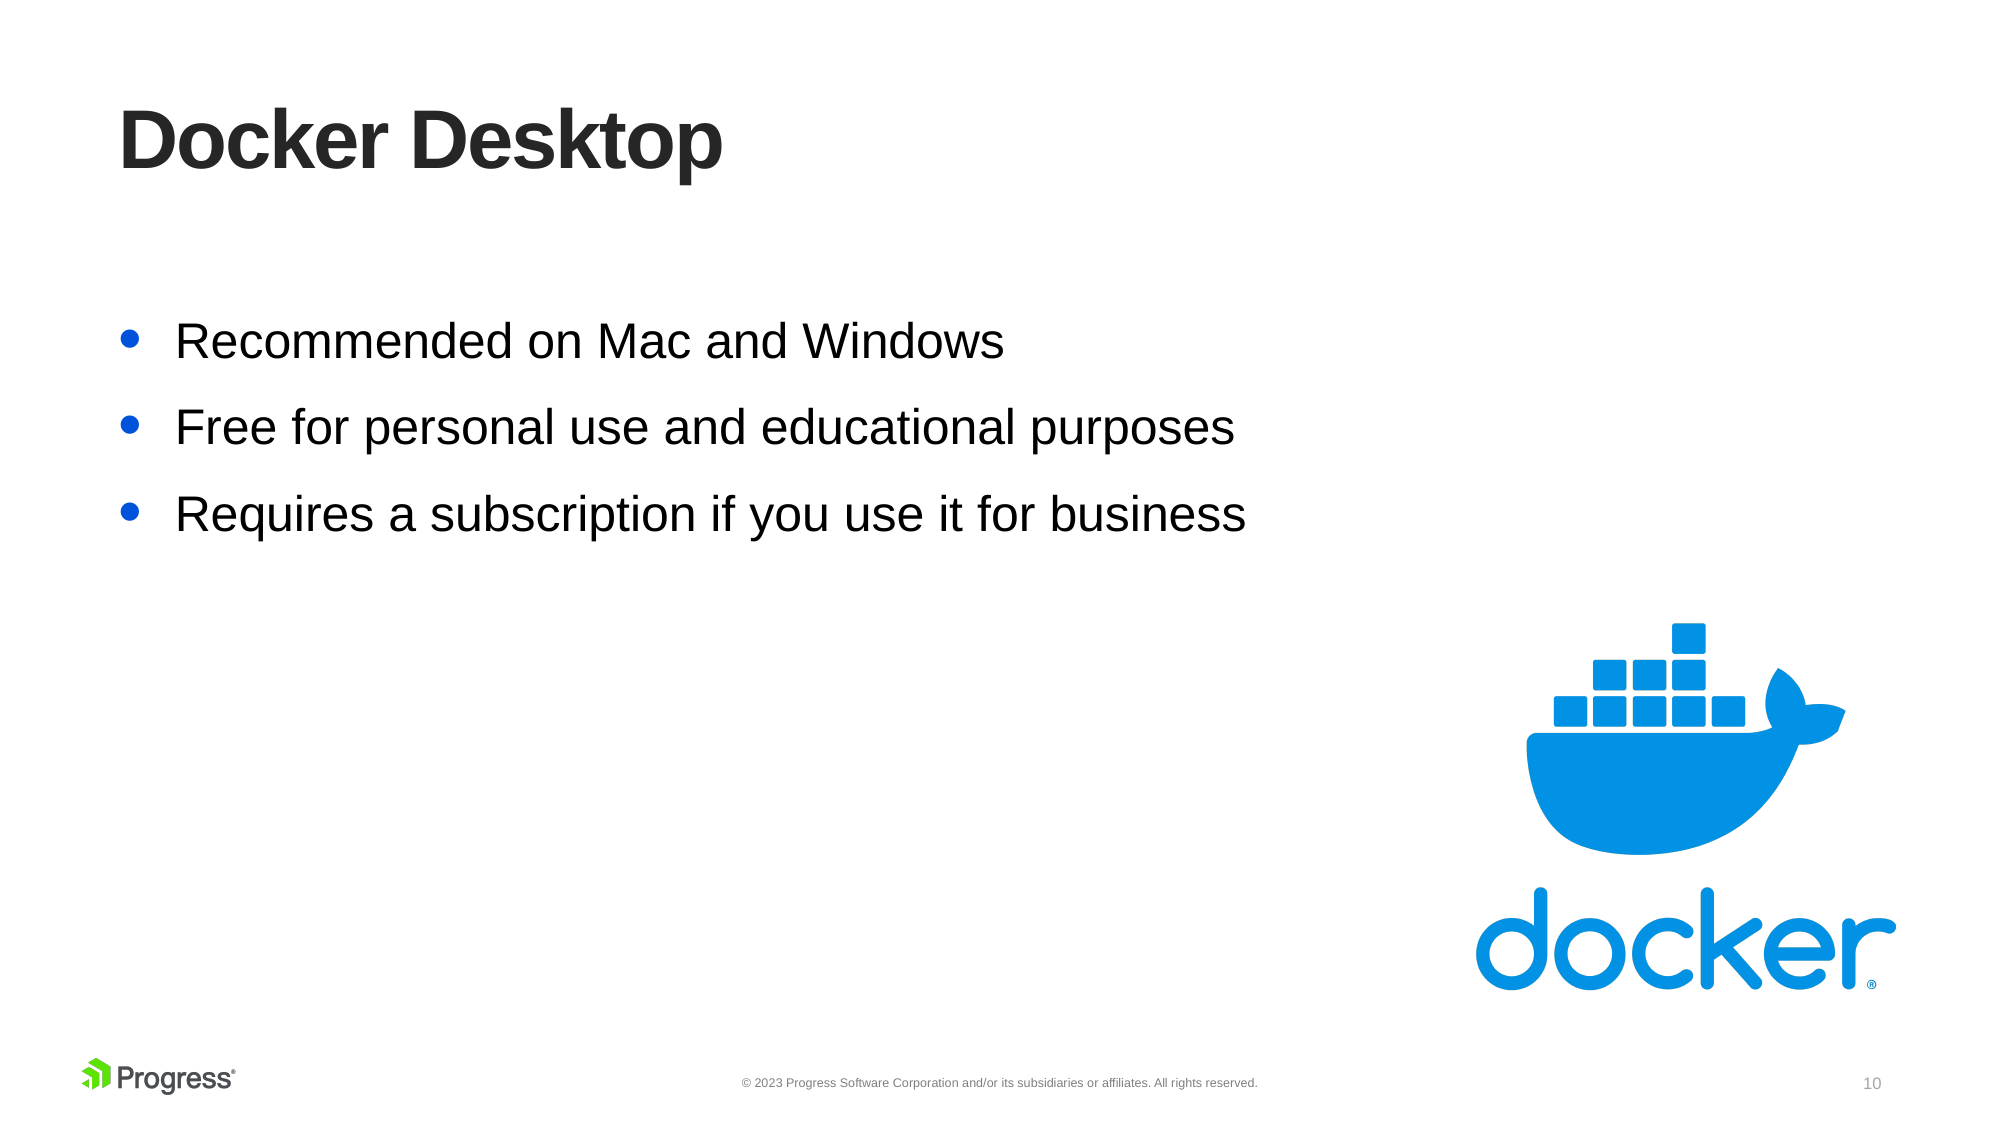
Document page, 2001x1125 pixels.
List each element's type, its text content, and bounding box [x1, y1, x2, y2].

picture [1341, 609, 2000, 998]
title Docker Desktop [118, 88, 1410, 276]
list Recommended on Mac and Windows Free for personal use and educational purposes Requires a subscription if you use it for business [118, 296, 1410, 1024]
picture [81, 1058, 236, 1095]
